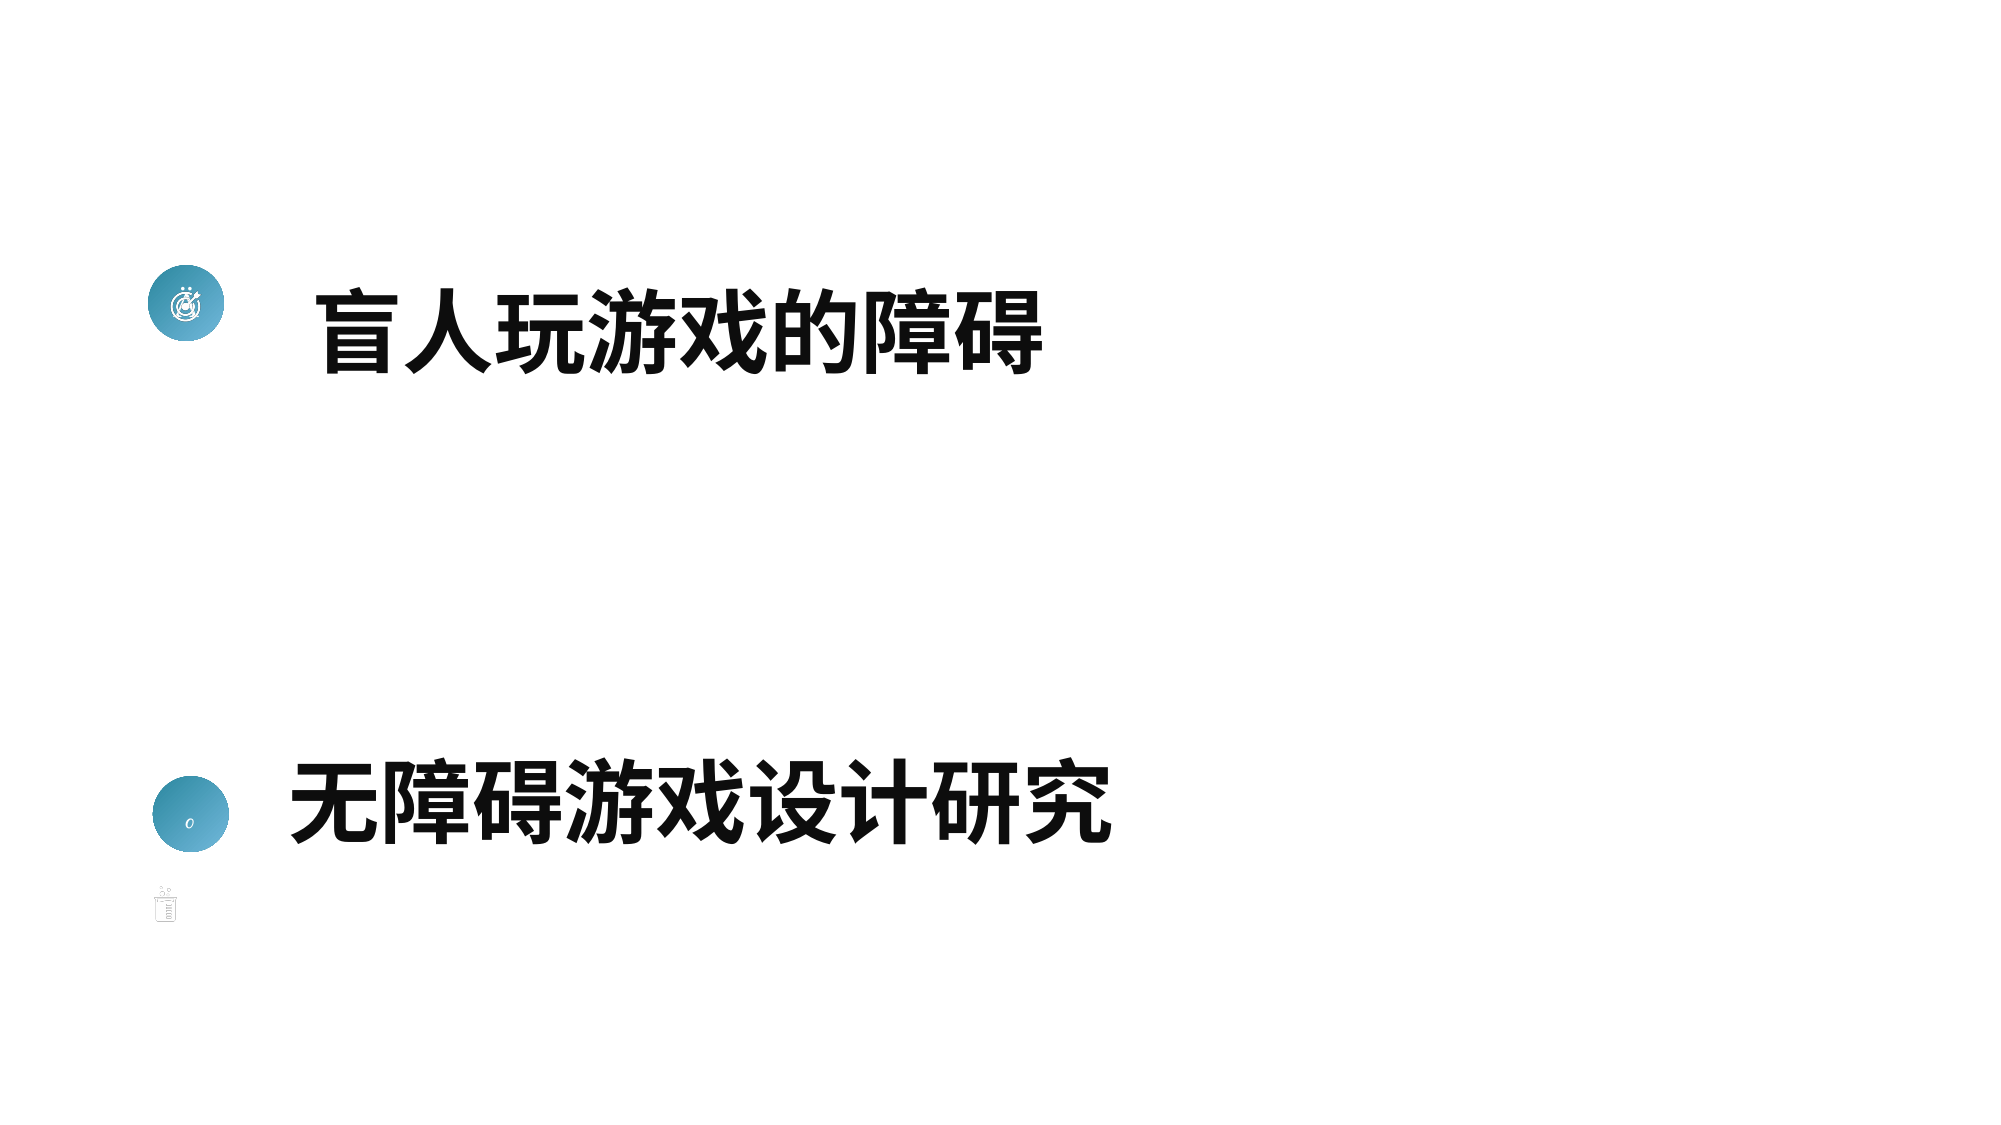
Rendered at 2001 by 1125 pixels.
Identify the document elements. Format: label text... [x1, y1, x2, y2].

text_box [148, 265, 224, 341]
text_box 无障碍游戏设计研究展示 [284, 719, 1303, 860]
text_box  [151, 775, 230, 853]
picture [146, 885, 185, 923]
text_box 盲人玩游戏的障碍功项展示 [307, 249, 1417, 390]
